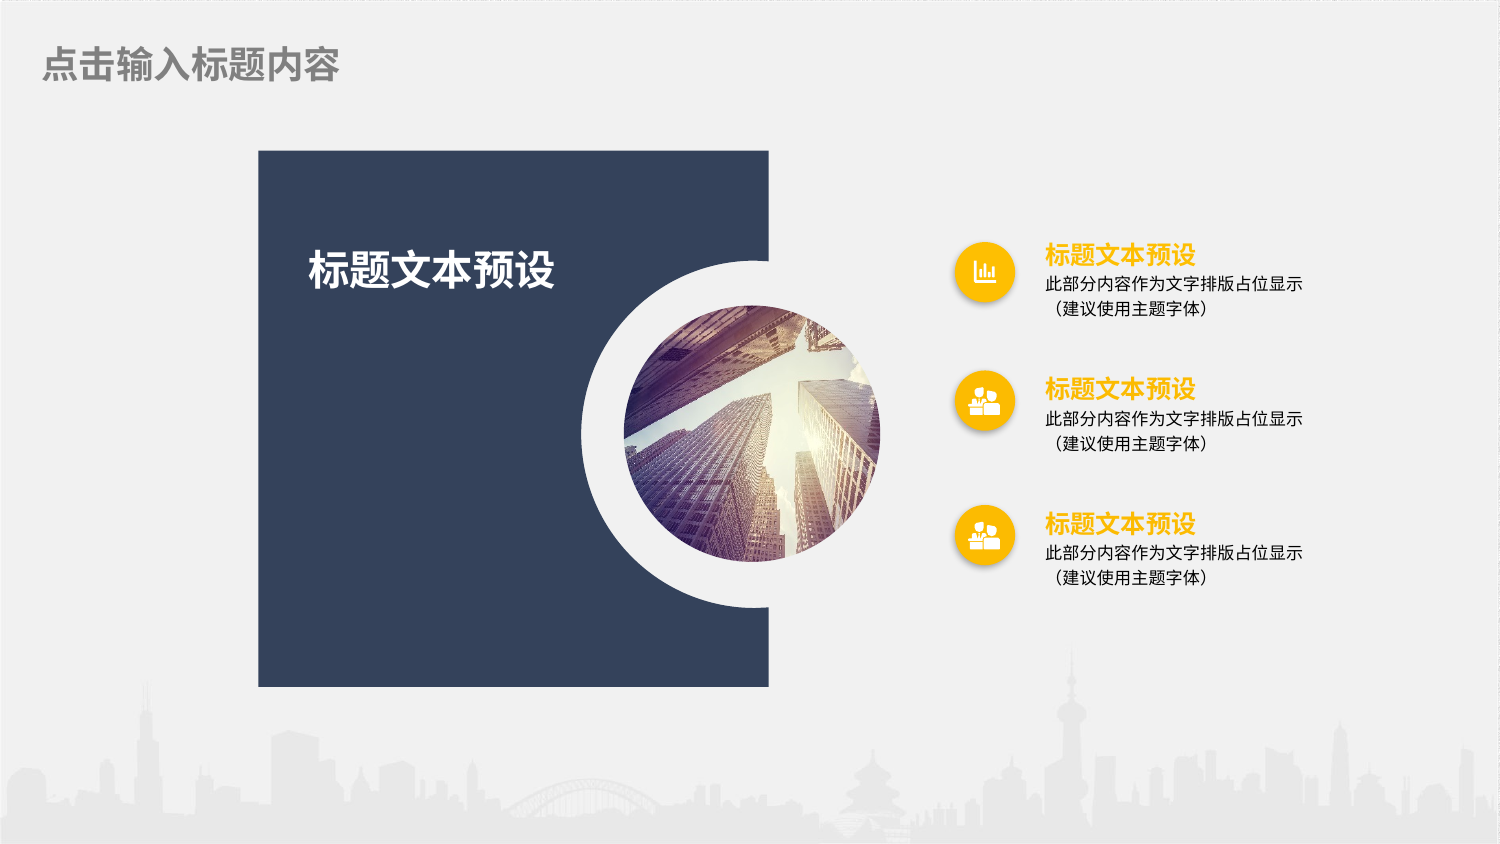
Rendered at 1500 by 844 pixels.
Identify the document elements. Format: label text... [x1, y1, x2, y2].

text_box [256, 148, 771, 689]
picture [0, 0, 1500, 844]
text_box 点击输入标题内容 [41, 32, 391, 95]
text_box [621, 303, 883, 565]
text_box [954, 238, 1341, 605]
text_box 标题文本预设 [293, 236, 613, 301]
